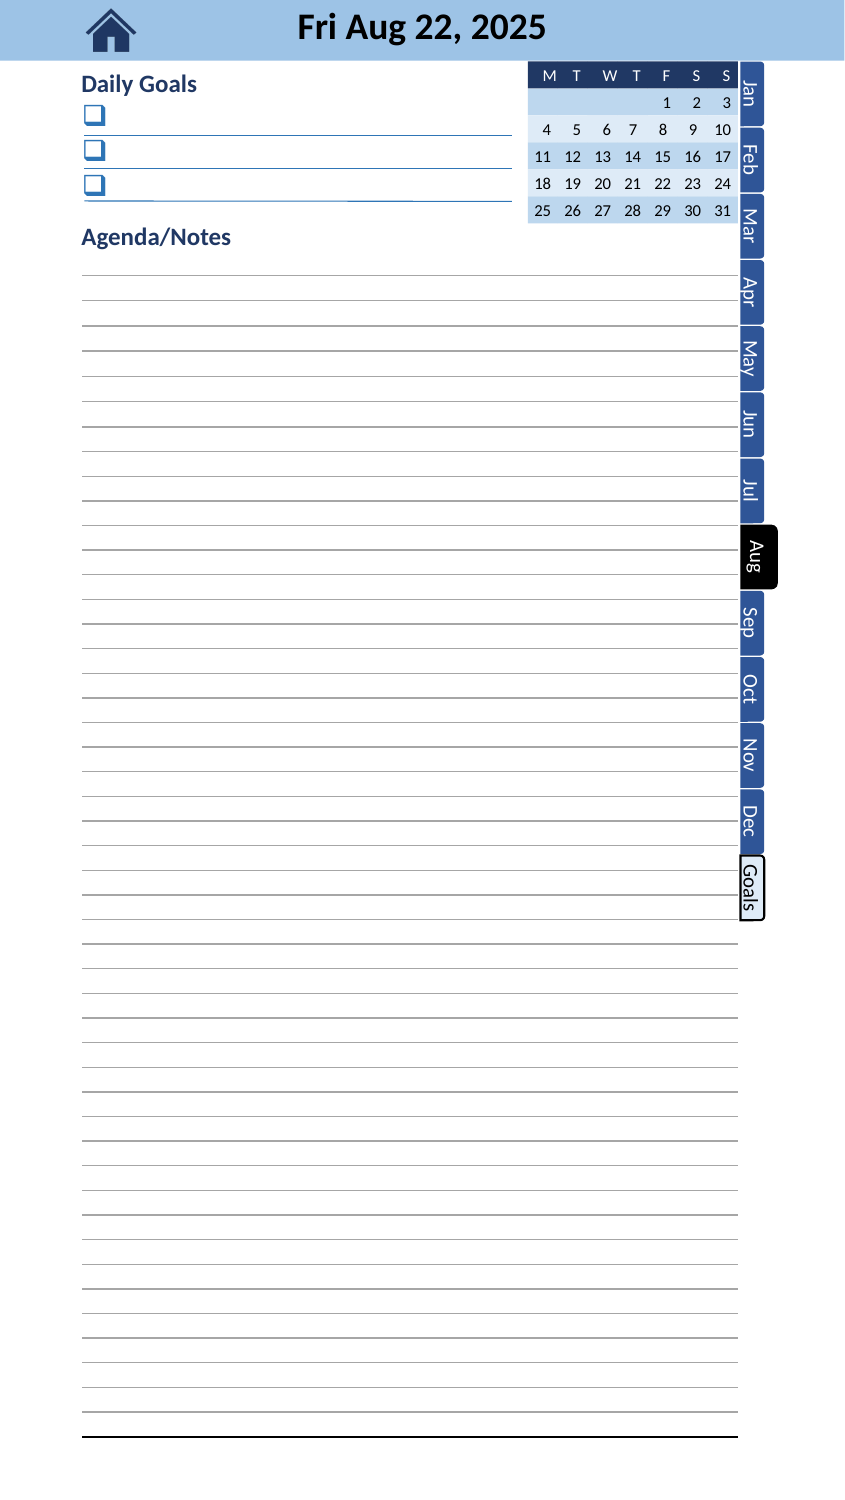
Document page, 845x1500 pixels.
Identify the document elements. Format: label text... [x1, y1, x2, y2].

list Fri Aug 22, 2025 [190, 0, 655, 61]
picture [82, 1, 140, 59]
